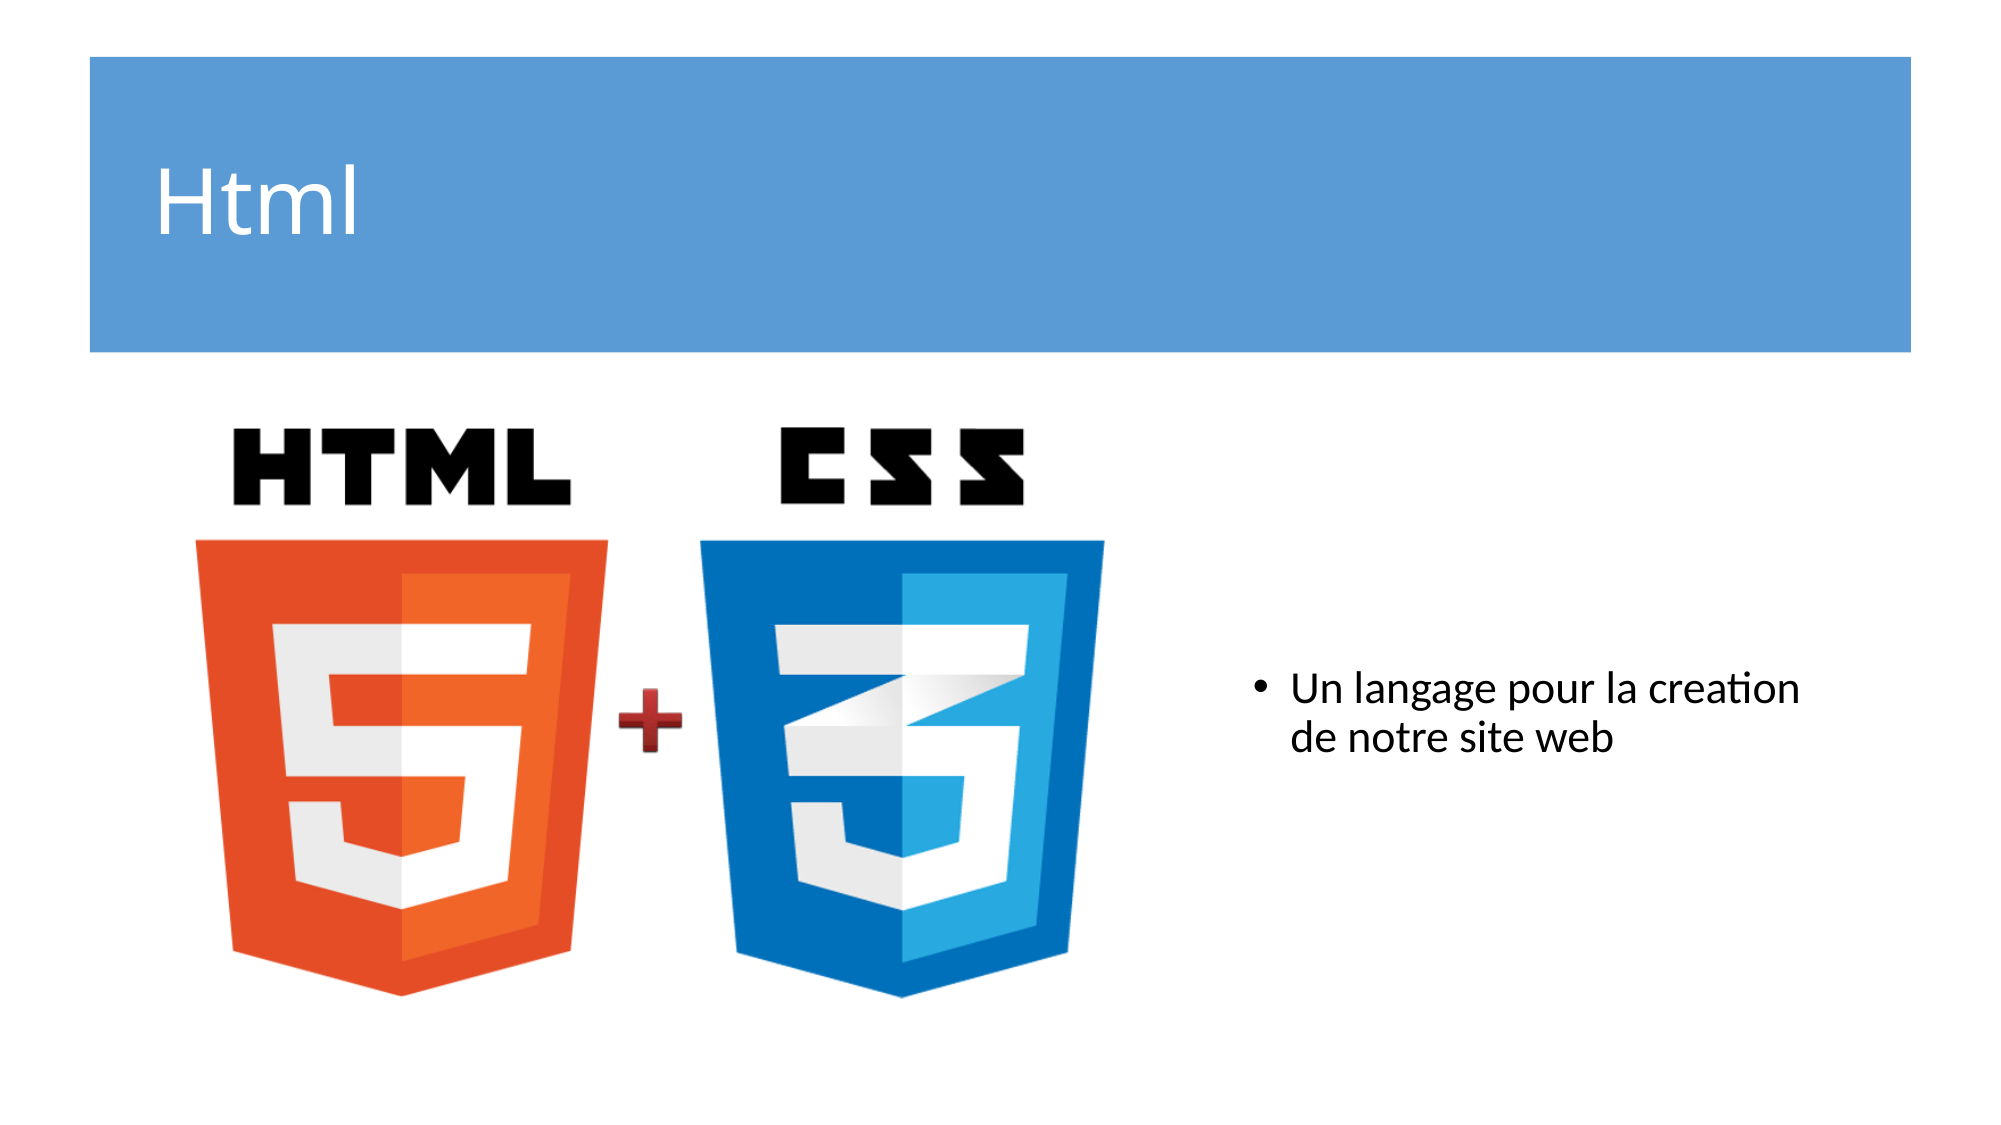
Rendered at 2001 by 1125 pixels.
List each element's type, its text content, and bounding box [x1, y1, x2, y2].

title Html [137, 96, 1863, 314]
list Un langage pour la creation de notre site web [1237, 412, 1862, 1014]
text_box [89, 56, 1912, 353]
picture [137, 412, 1161, 1014]
